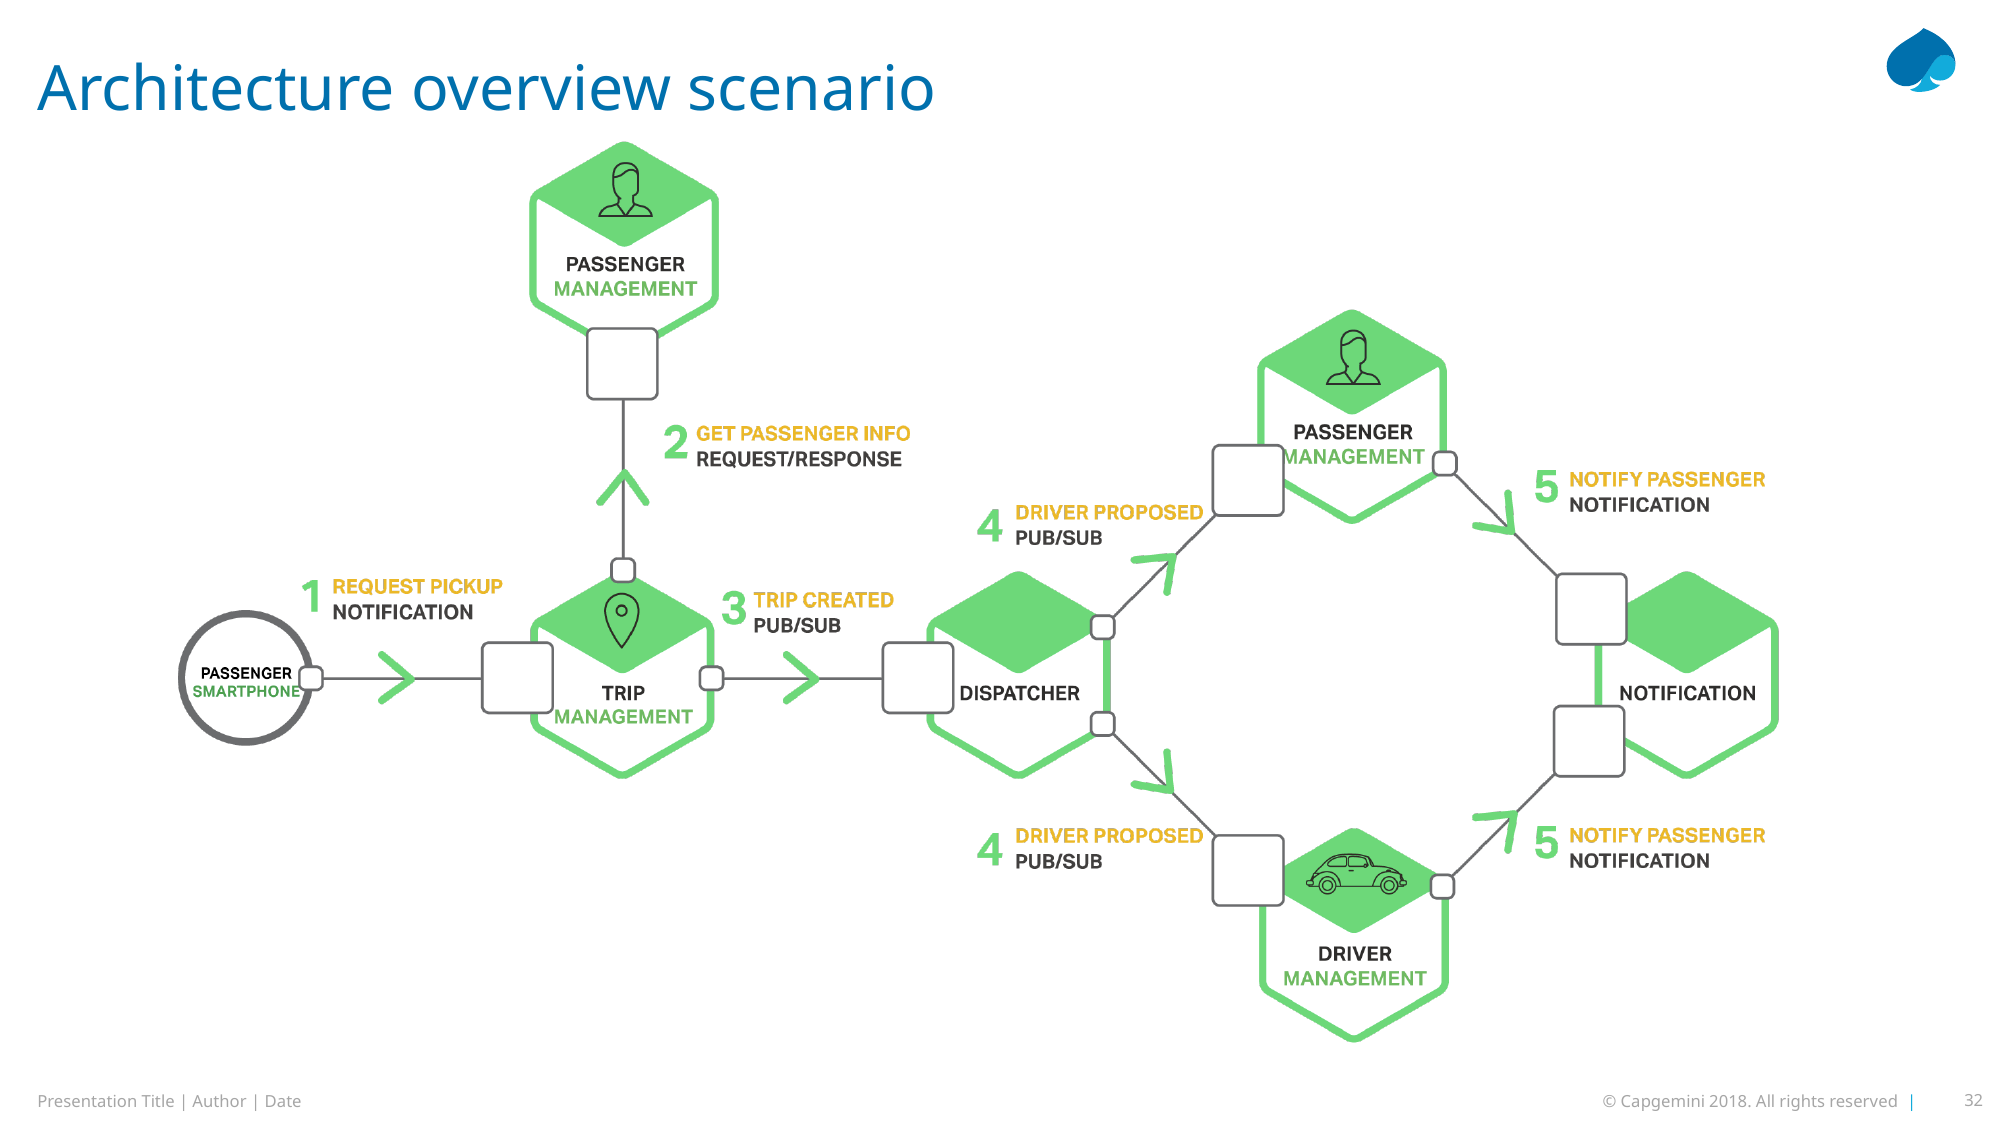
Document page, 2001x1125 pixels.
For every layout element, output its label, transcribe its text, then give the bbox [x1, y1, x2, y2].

title Architecture overview scenario [37, 0, 1863, 182]
picture [131, 92, 1810, 1091]
